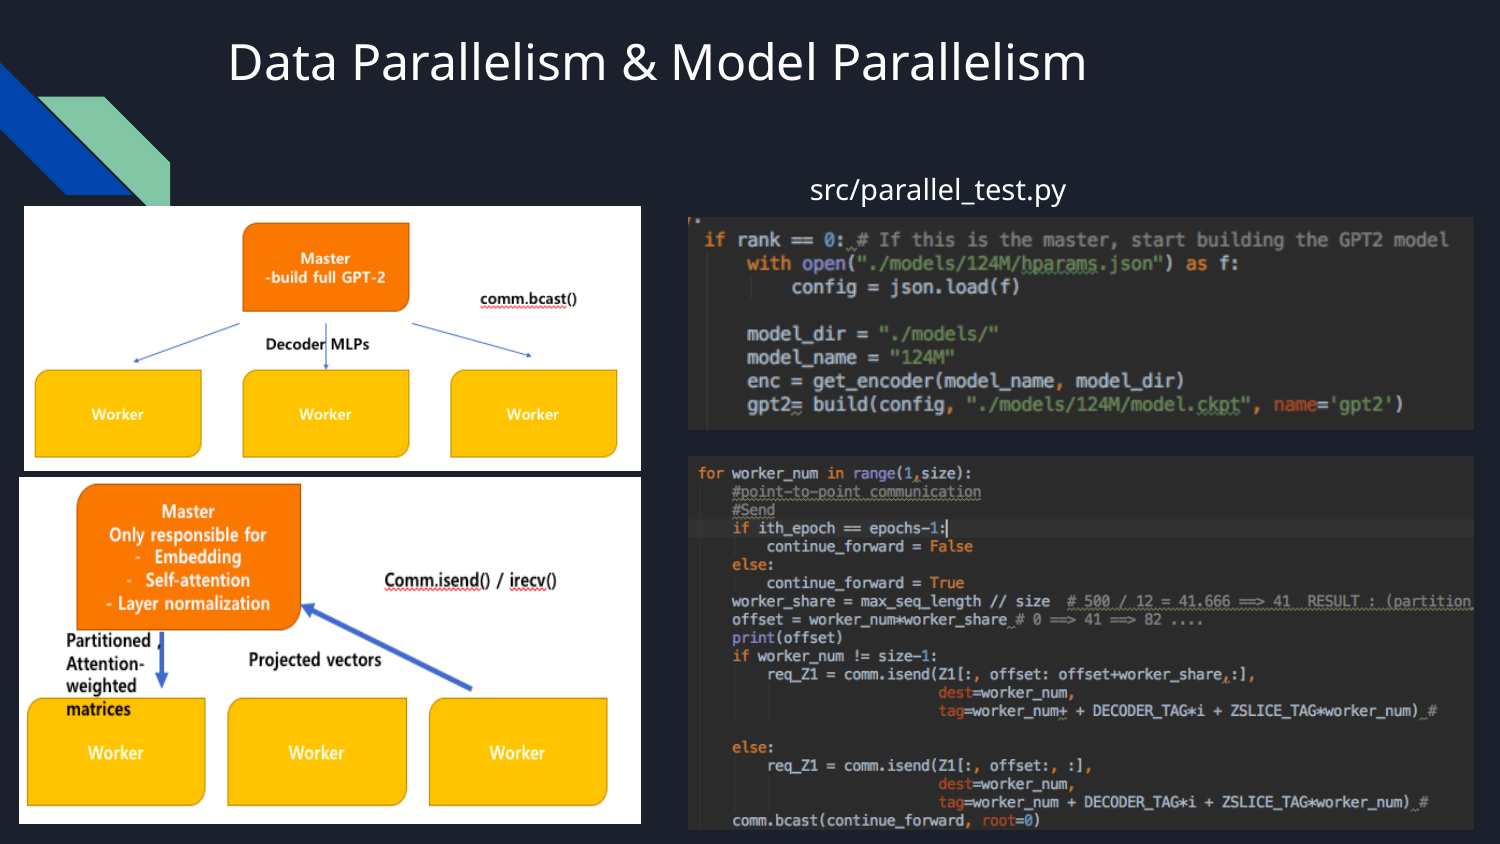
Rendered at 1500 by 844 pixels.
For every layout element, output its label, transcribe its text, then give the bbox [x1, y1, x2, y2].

picture [19, 477, 641, 825]
picture [688, 217, 1474, 431]
title Data Parallelism & Model Parallelism [212, 15, 1368, 166]
picture [688, 456, 1474, 830]
picture [24, 206, 641, 471]
text_box src/parallel_test.py [794, 156, 1436, 215]
